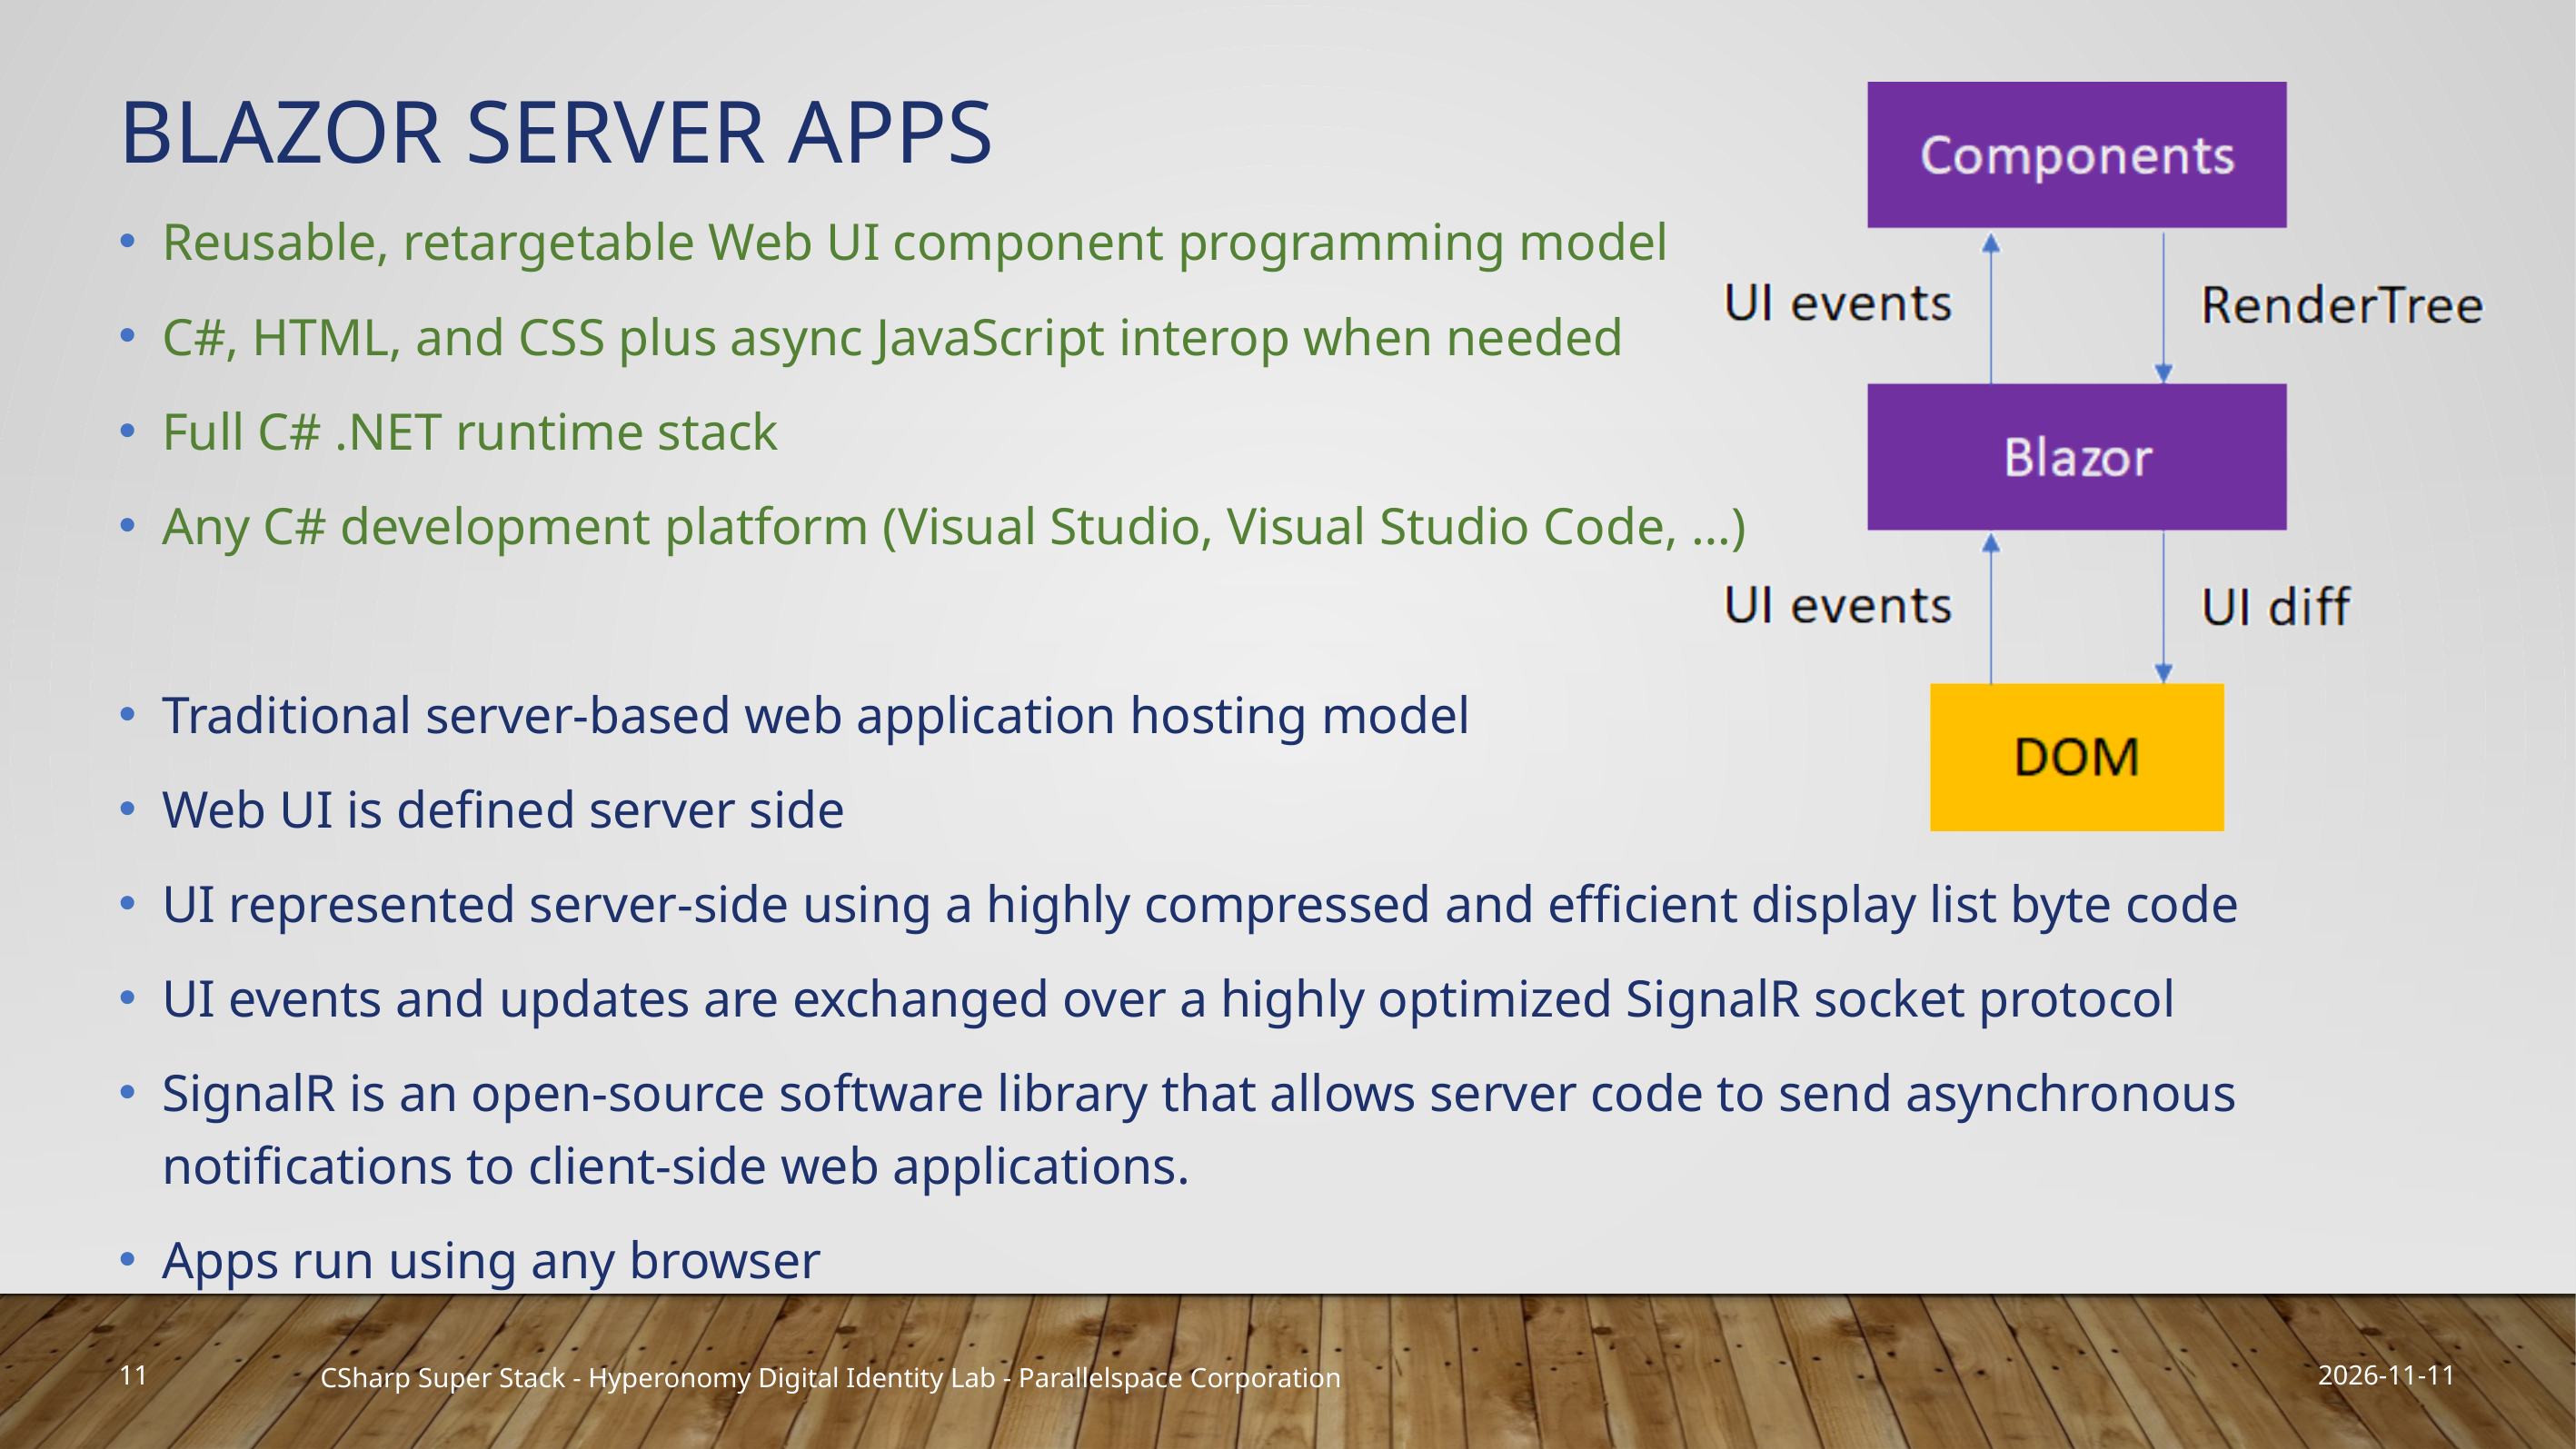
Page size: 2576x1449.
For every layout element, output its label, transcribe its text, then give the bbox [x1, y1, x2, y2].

footer CSharp Super Stack - Hyperonomy Digital Identity Lab - Parallelspace Corporation [306, 1344, 1535, 1409]
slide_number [1596, 1344, 2471, 1409]
title Blazor Server APPS [104, 82, 1686, 191]
list Reusable, retargetable Web UI component programming model C#, HTML, and CSS plus async JavaScript interop when needed Full C# .NET runtime stack Any C# development platform (Visual Studio, Visual Studio Code, …) Traditional server-based web application hosting model Web UI is defined server side UI represented server-side using a highly compressed and efficient display list byte code UI events and updates are exchanged over a highly optimized SignalR socket protocol SignalR is an open-source software library that allows server code to send asynchronous notifications to client-side web applications. Apps run using any browser [104, 191, 2471, 1308]
picture [1686, 81, 2523, 832]
picture [0, 1294, 2576, 1449]
slide_number 11 [104, 1344, 280, 1410]
